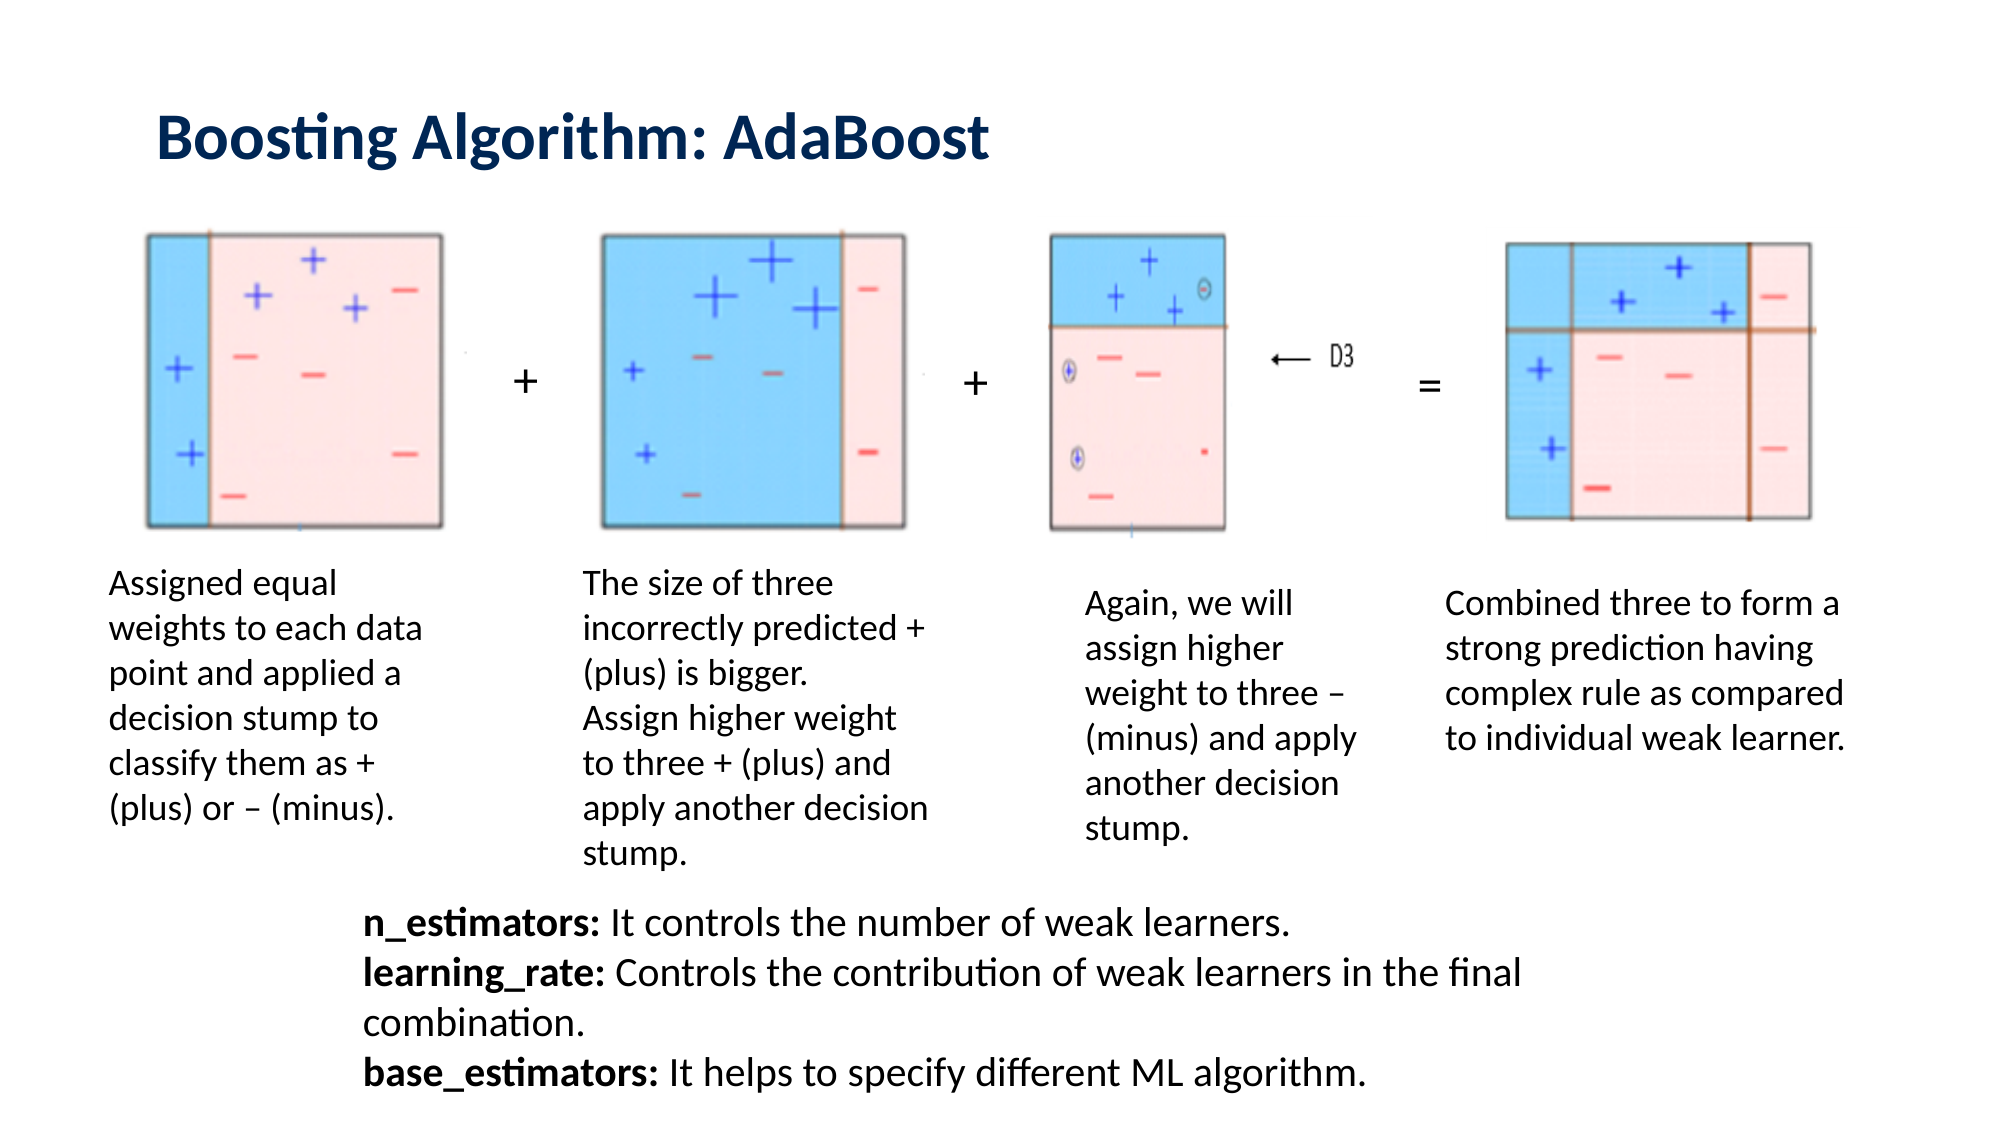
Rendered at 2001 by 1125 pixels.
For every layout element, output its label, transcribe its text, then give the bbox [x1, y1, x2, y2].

text_box = [1402, 344, 1458, 420]
text_box Assigned equal weights to each data point and applied a decision stump to classify them as + (plus) or – (minus). [93, 550, 467, 836]
text_box n_estimators: It controls the number of weak learners. learning_rate: Controls the contribution of weak learners in the final combination. base_estimators: It helps to specify different ML algorithm. [348, 887, 1727, 1103]
picture [1485, 226, 1861, 541]
text_box The size of three incorrectly predicted + (plus) is bigger. Assign higher weight to three + (plus) and apply another decision stump. [567, 550, 949, 881]
text_box + [498, 340, 554, 416]
picture [110, 210, 467, 557]
text_box Combined three to form a strong prediction having complex rule as compared to individual weak learner. [1430, 570, 1879, 766]
picture [579, 217, 925, 541]
text_box + [948, 342, 1004, 418]
text_box Boosting Algorithm: AdaBoost [141, 85, 1038, 180]
text_box Again, we will assign higher weight to three – (minus) and apply another decision stump. [1070, 570, 1403, 856]
picture [1037, 215, 1373, 551]
